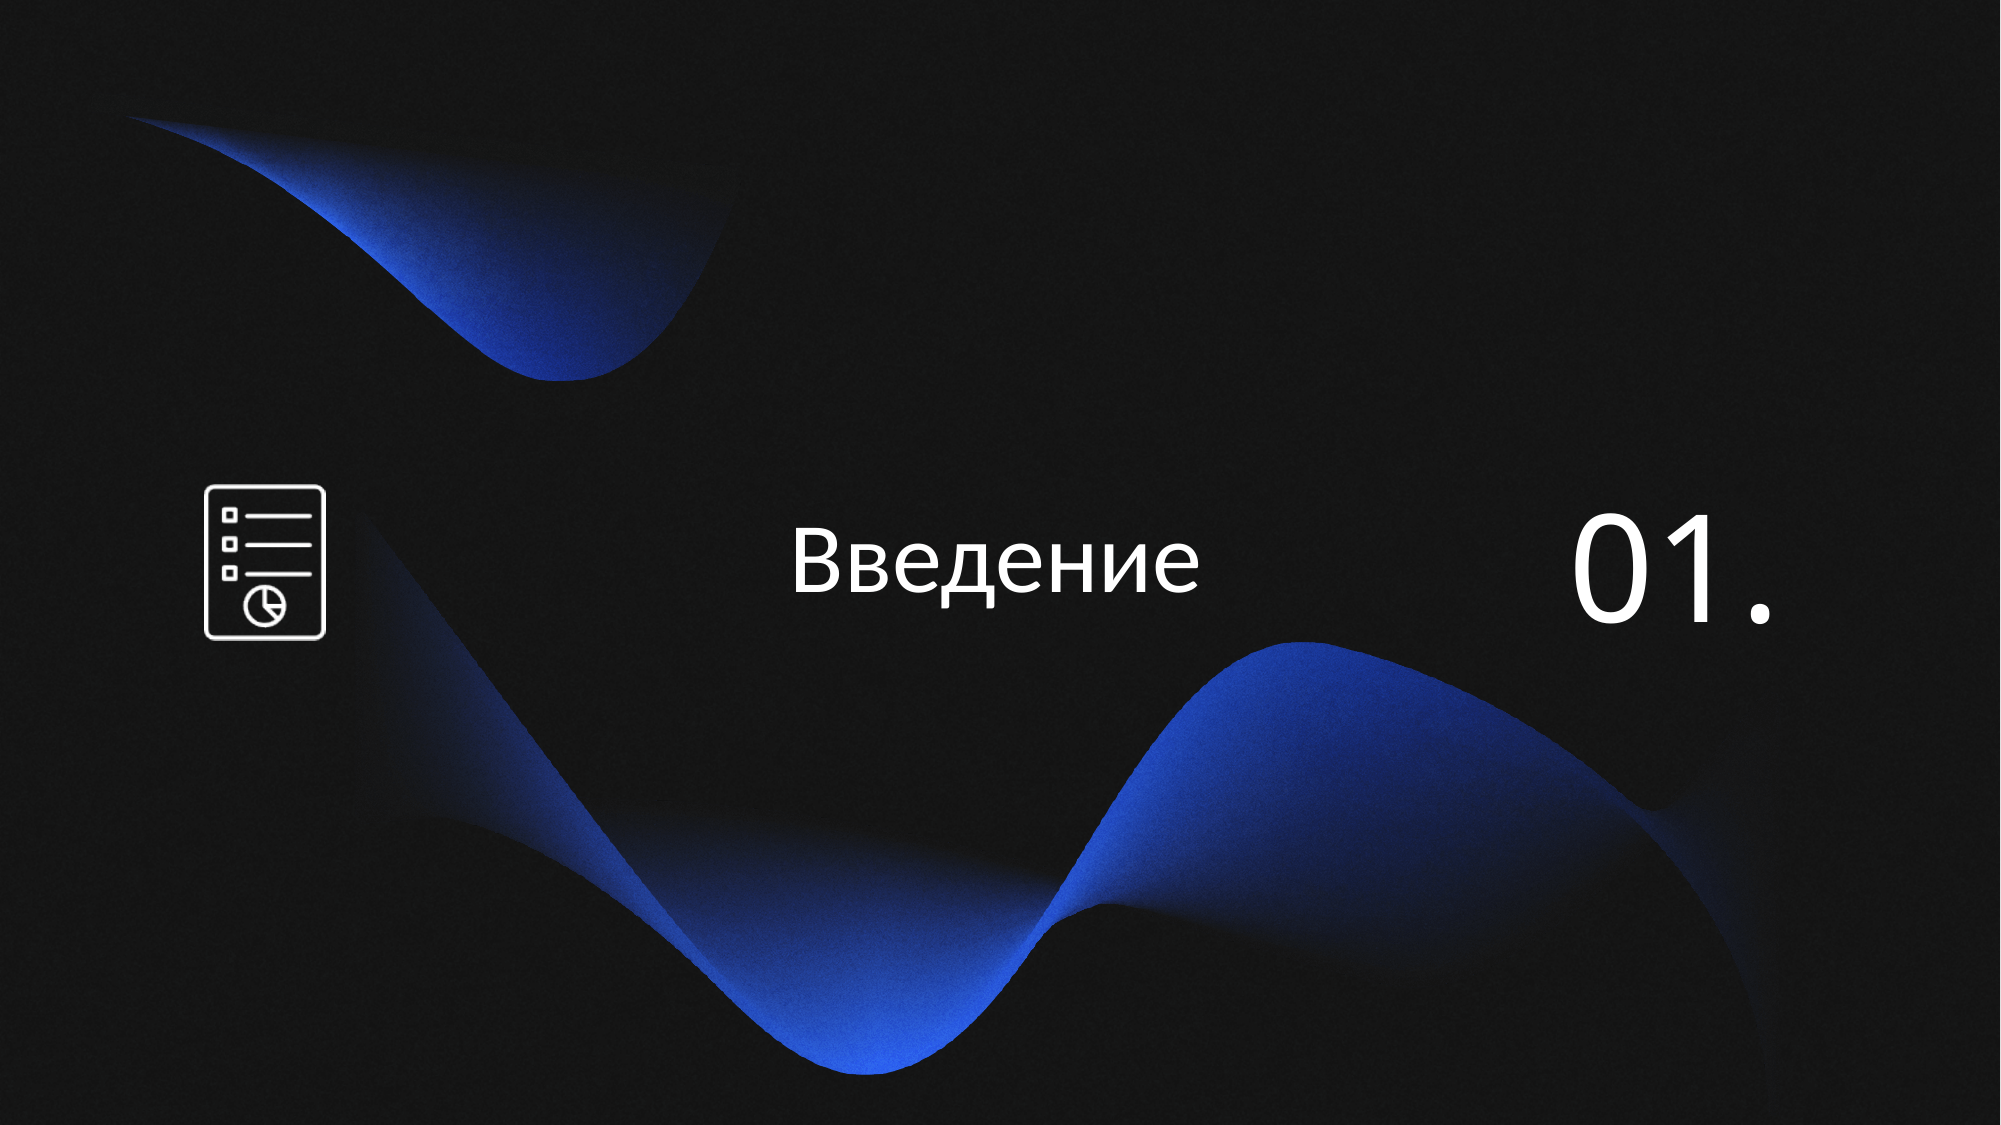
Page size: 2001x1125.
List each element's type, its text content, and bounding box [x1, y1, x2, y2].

picture [0, 0, 2001, 1125]
text_box Введение [775, 484, 1225, 620]
text_box 01. [1493, 465, 1796, 660]
